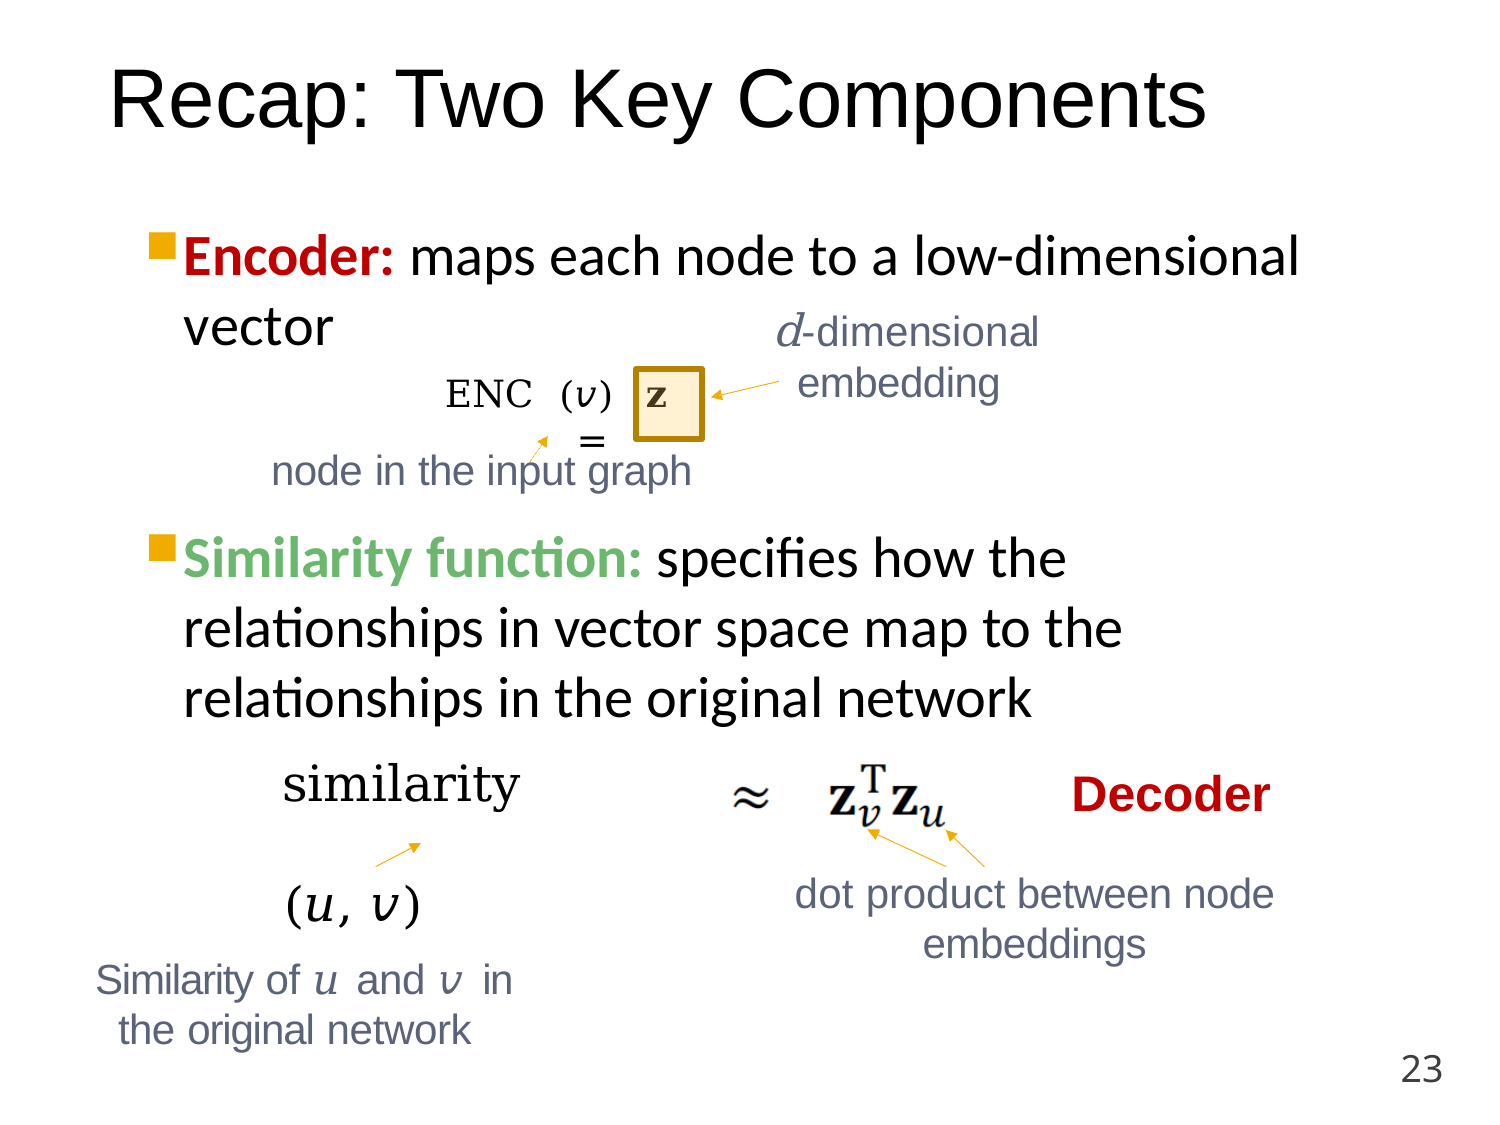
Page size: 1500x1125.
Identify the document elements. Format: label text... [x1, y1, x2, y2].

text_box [93, 215, 1365, 988]
text_box 23 [1384, 1044, 1462, 1096]
title Recap: Two Key Components [93, 42, 1388, 159]
